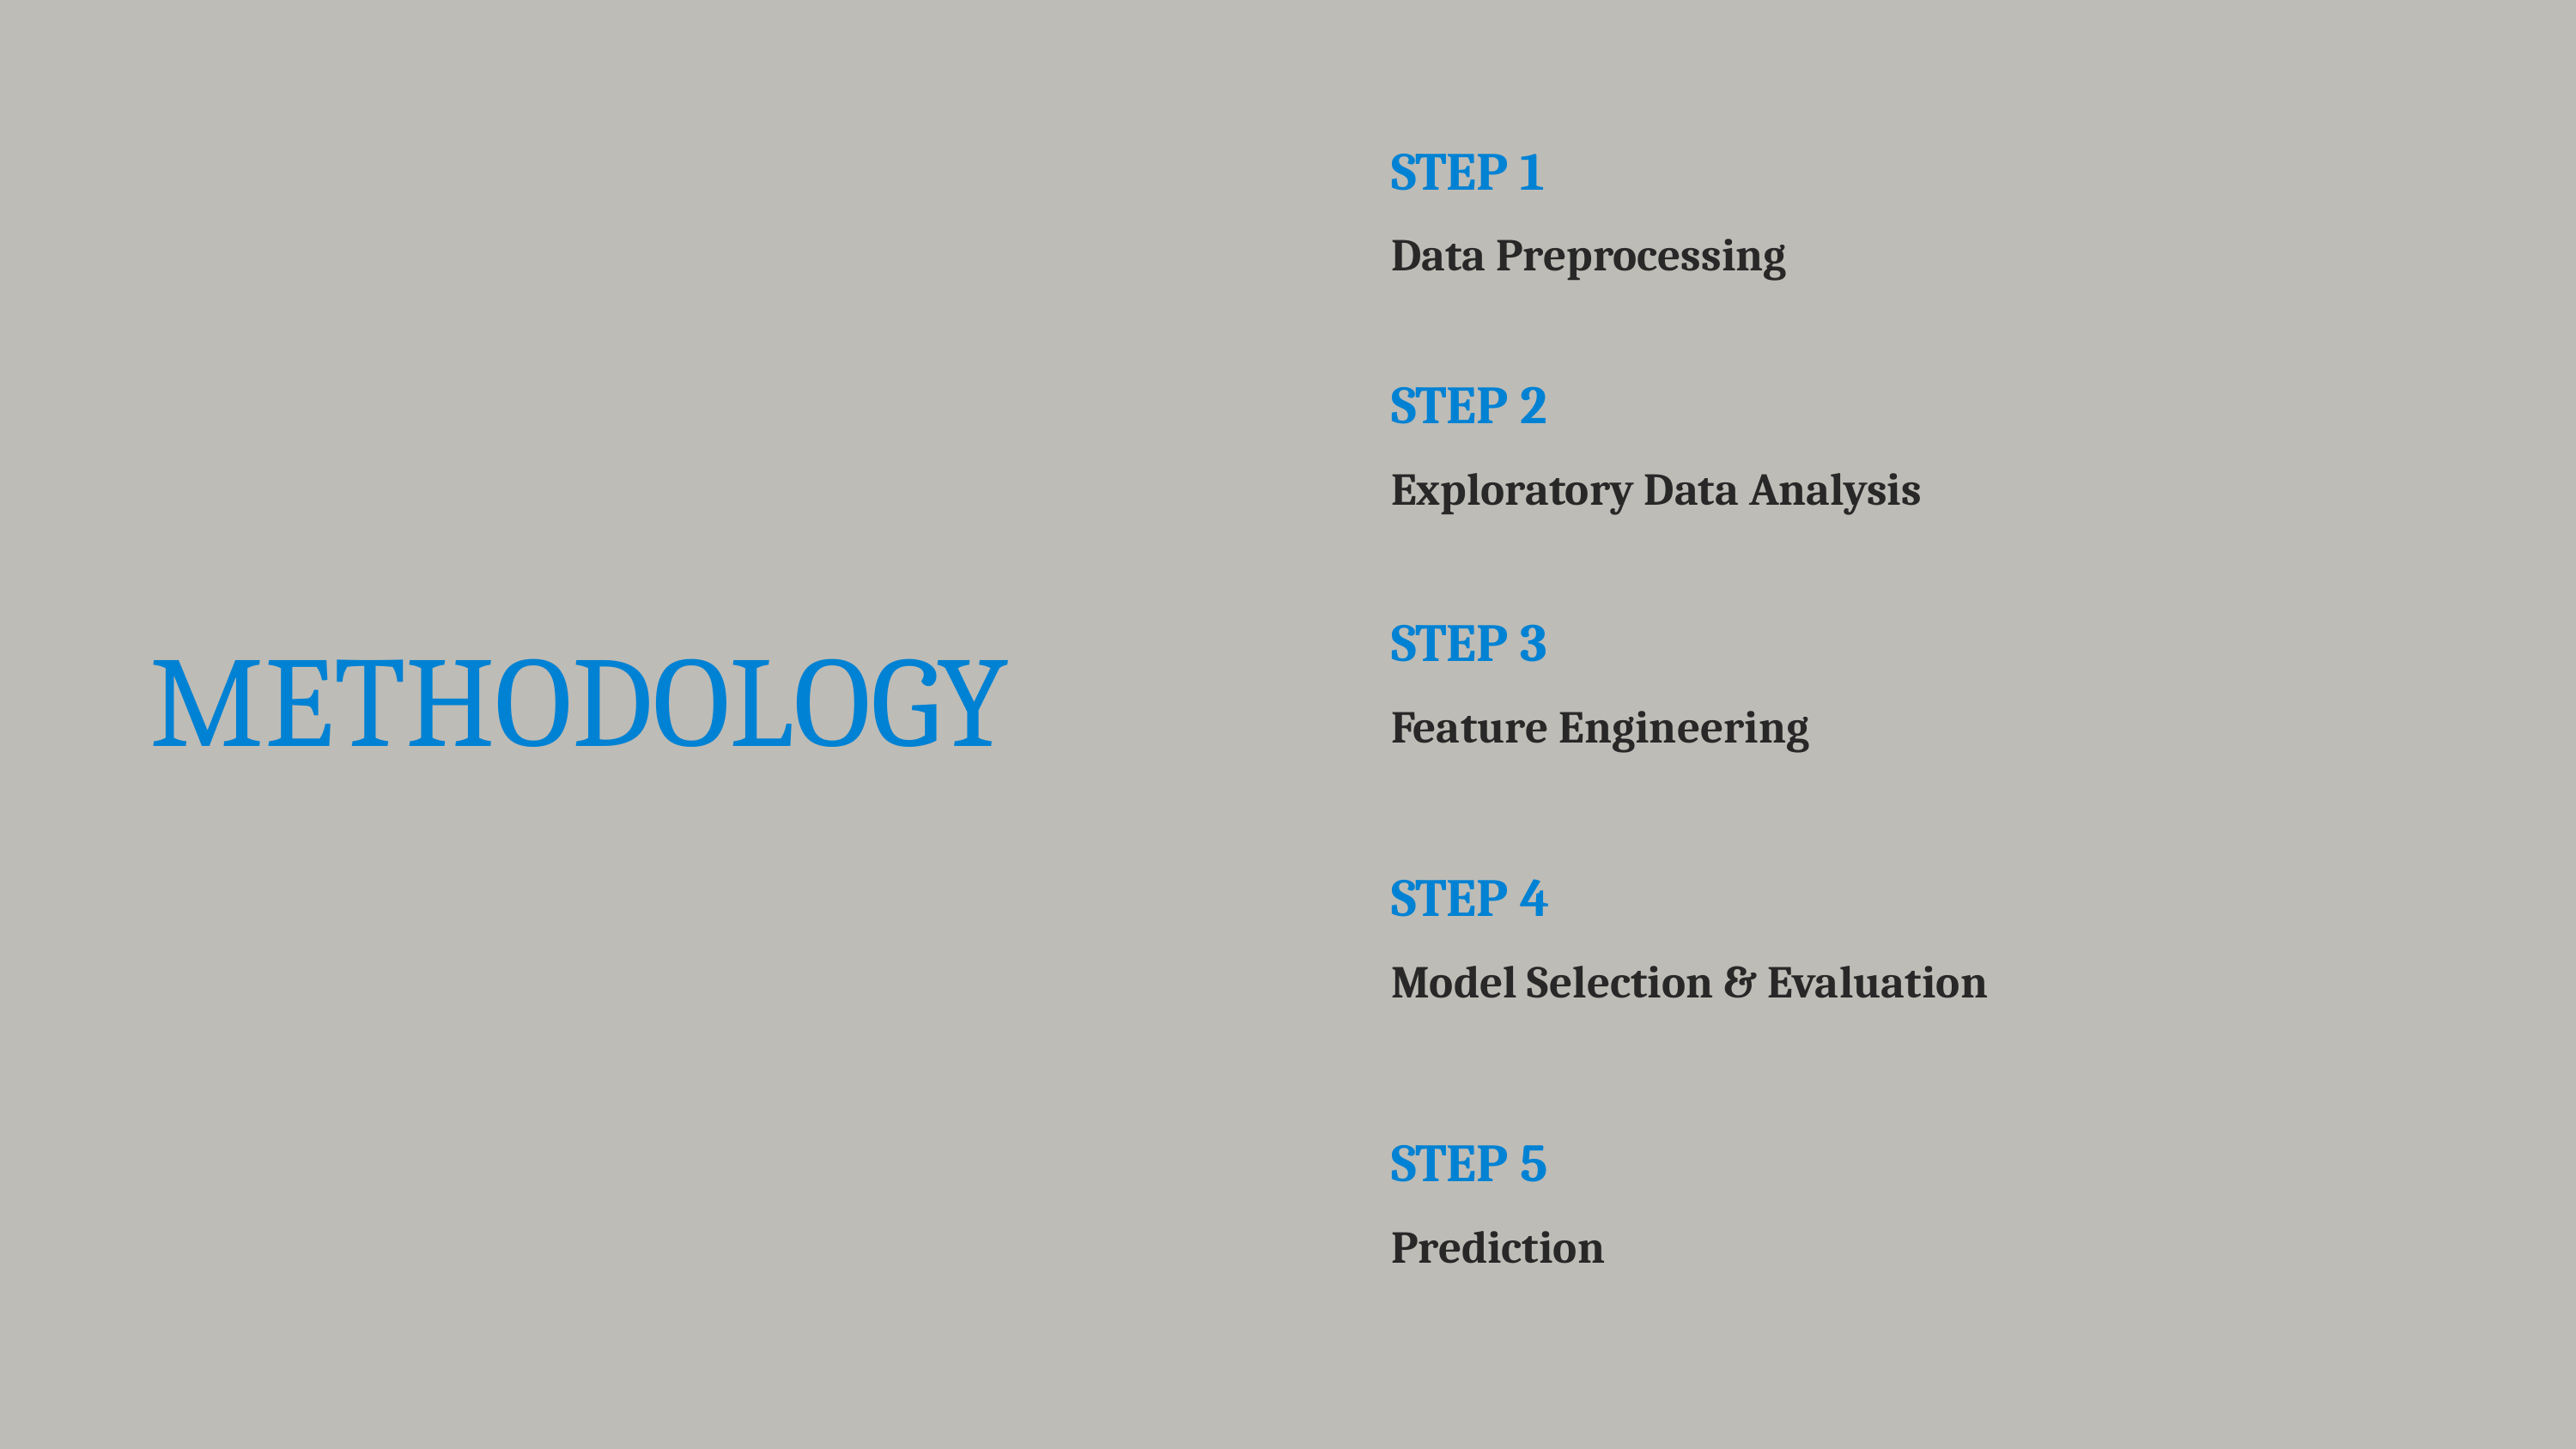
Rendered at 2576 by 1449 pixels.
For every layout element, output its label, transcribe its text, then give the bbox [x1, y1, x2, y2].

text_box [1390, 597, 1975, 830]
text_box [1390, 124, 1959, 421]
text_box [1390, 852, 2044, 1149]
text_box METHODOLOGY [149, 647, 1143, 773]
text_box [1390, 421, 1959, 597]
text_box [1390, 1117, 1959, 1378]
